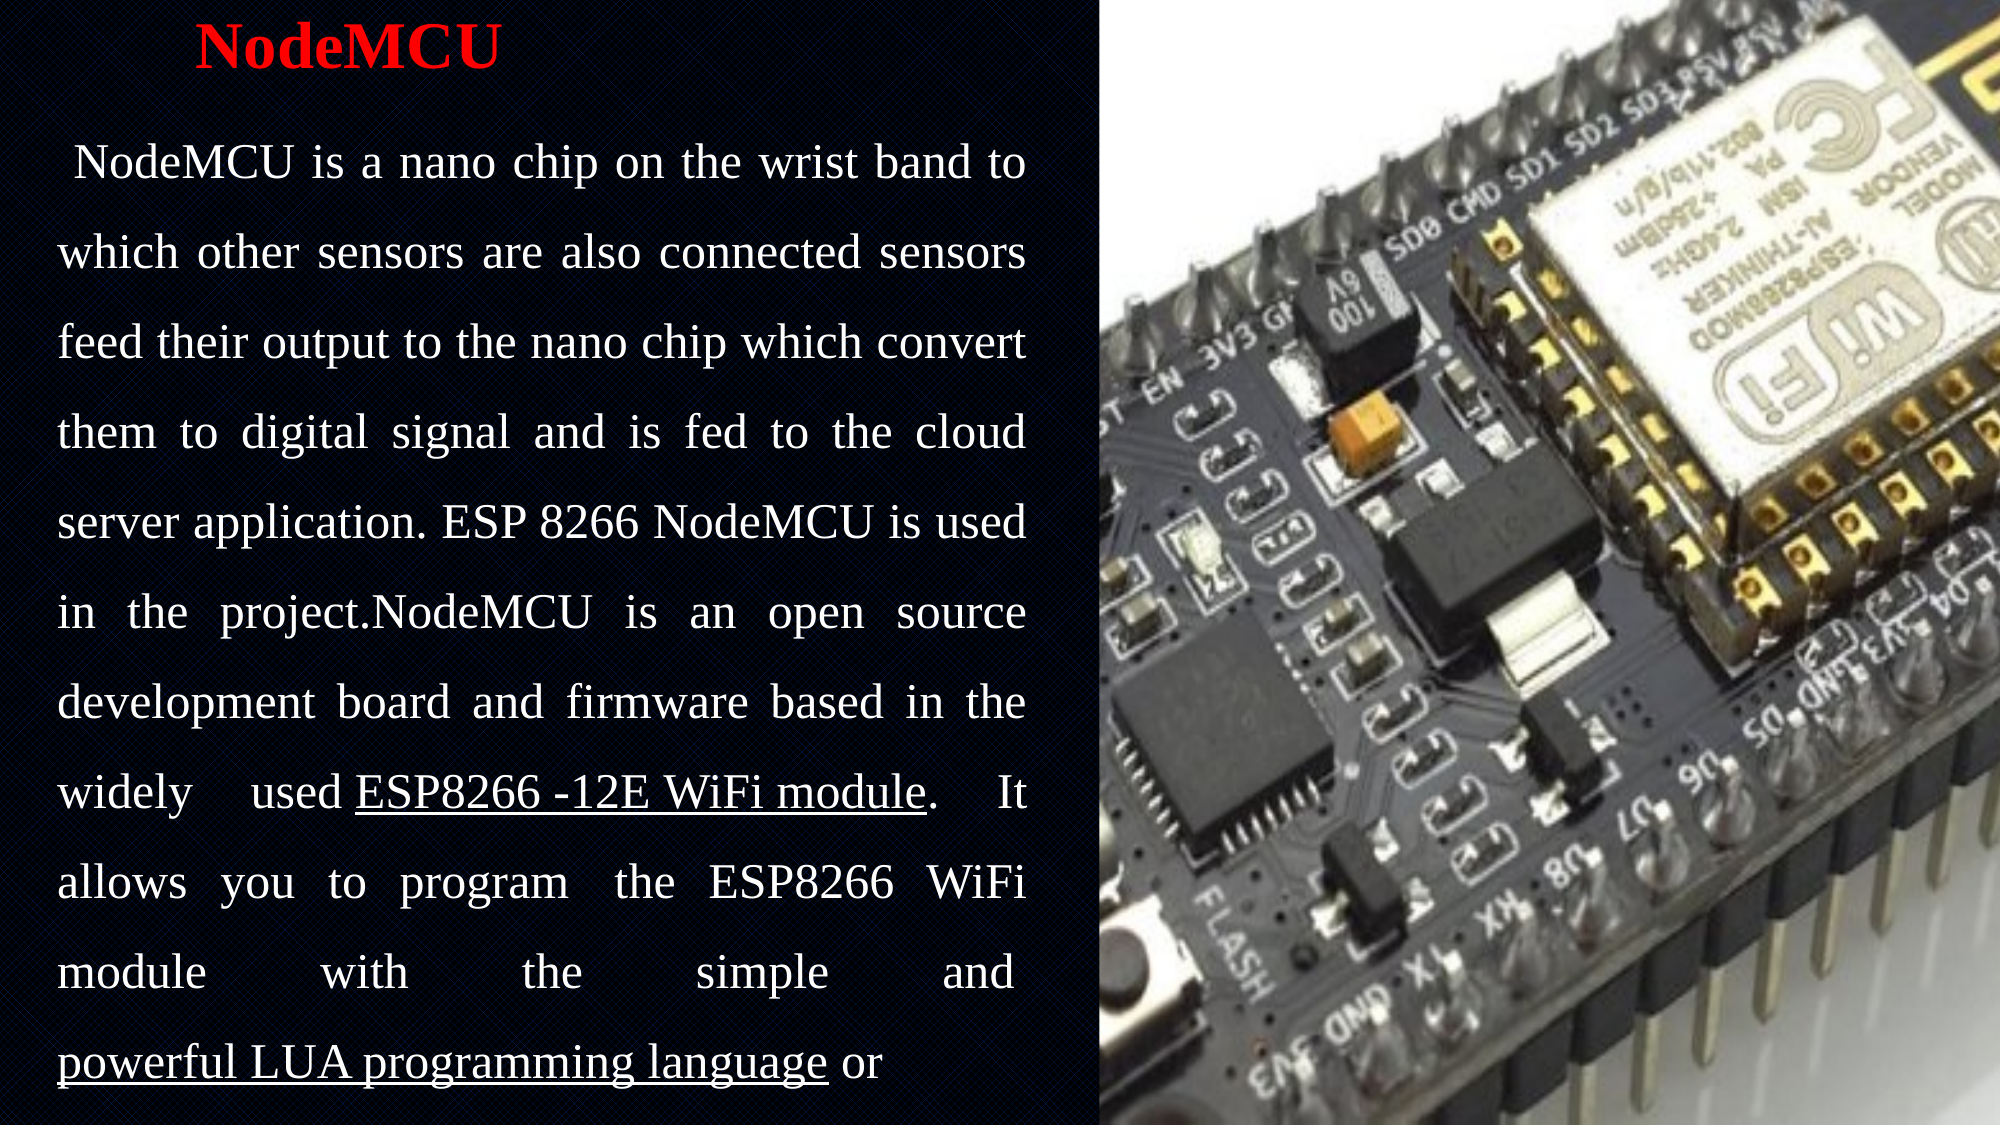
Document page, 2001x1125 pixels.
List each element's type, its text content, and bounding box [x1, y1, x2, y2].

subtitle NodeMCU [80, 7, 1043, 91]
picture [1099, 0, 2000, 1125]
text_box NodeMCU is a nano chip on the wrist band to which other sensors are also connected sensors feed their output to the nano chip which convert them to digital signal and is fed to the cloud server application. ESP 8266 NodeMCU is used in the project.NodeMCU is an open source development board and firmware based in the widely used ESP8266 -12E WiFi module. It allows you to program the ESP8266 WiFi module with the simple and powerful LUA programming language or Arduino IDE. [42, 91, 1043, 1125]
